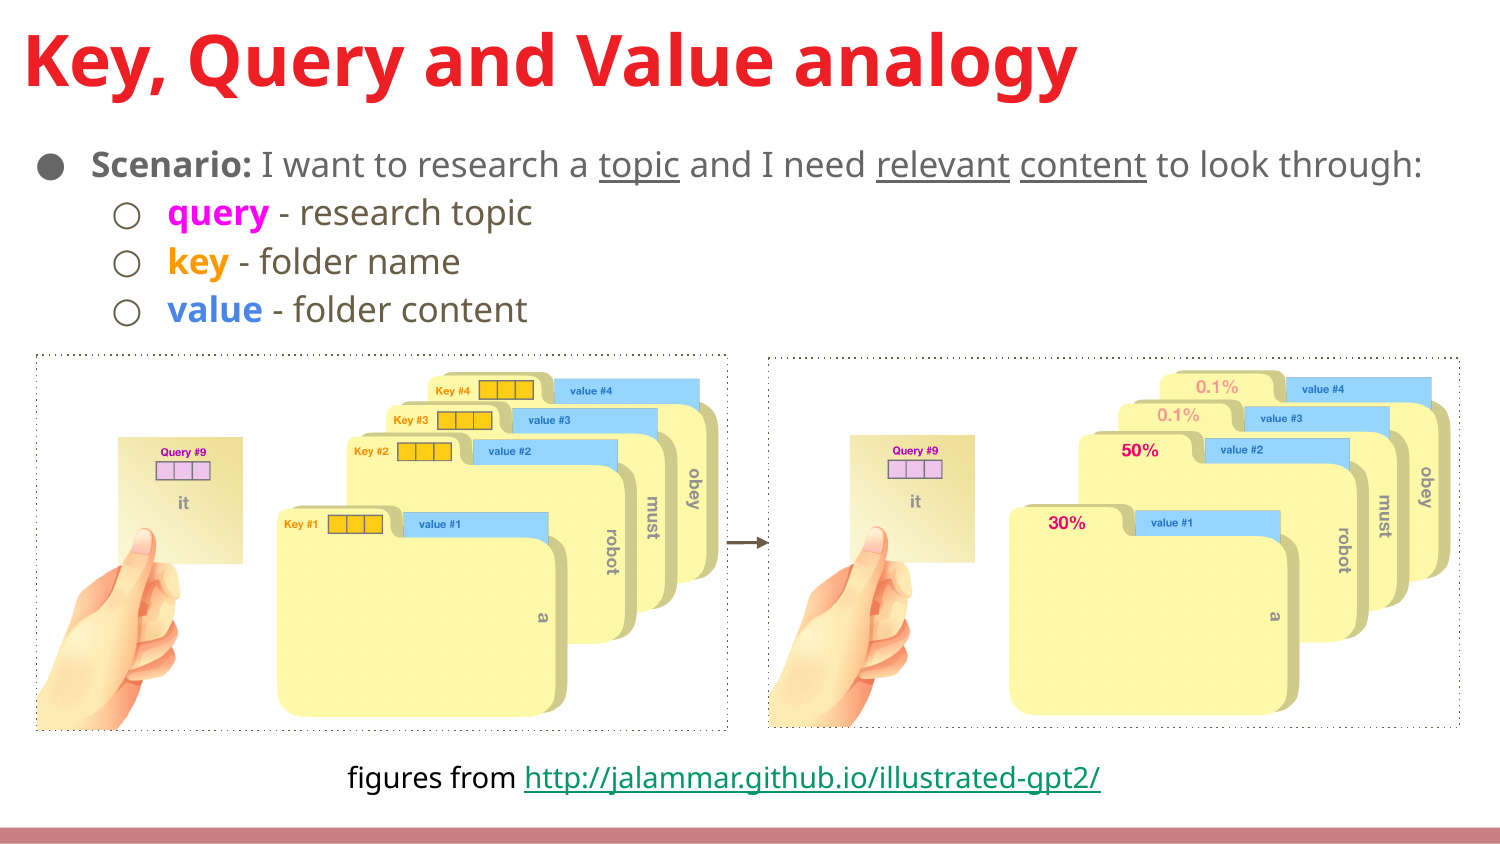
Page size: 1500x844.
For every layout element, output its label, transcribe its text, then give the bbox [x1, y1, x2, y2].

title Key, Query and Value analogy [7, 0, 1406, 116]
picture [768, 358, 1459, 727]
picture [36, 355, 727, 731]
text_box figures from http://jalammar.github.io/illustrated-gpt2/ [332, 744, 1242, 800]
list Scenario: I want to research a topic and I need relevant content to look through: query - research topic key - folder name value - folder content [0, 120, 1442, 359]
